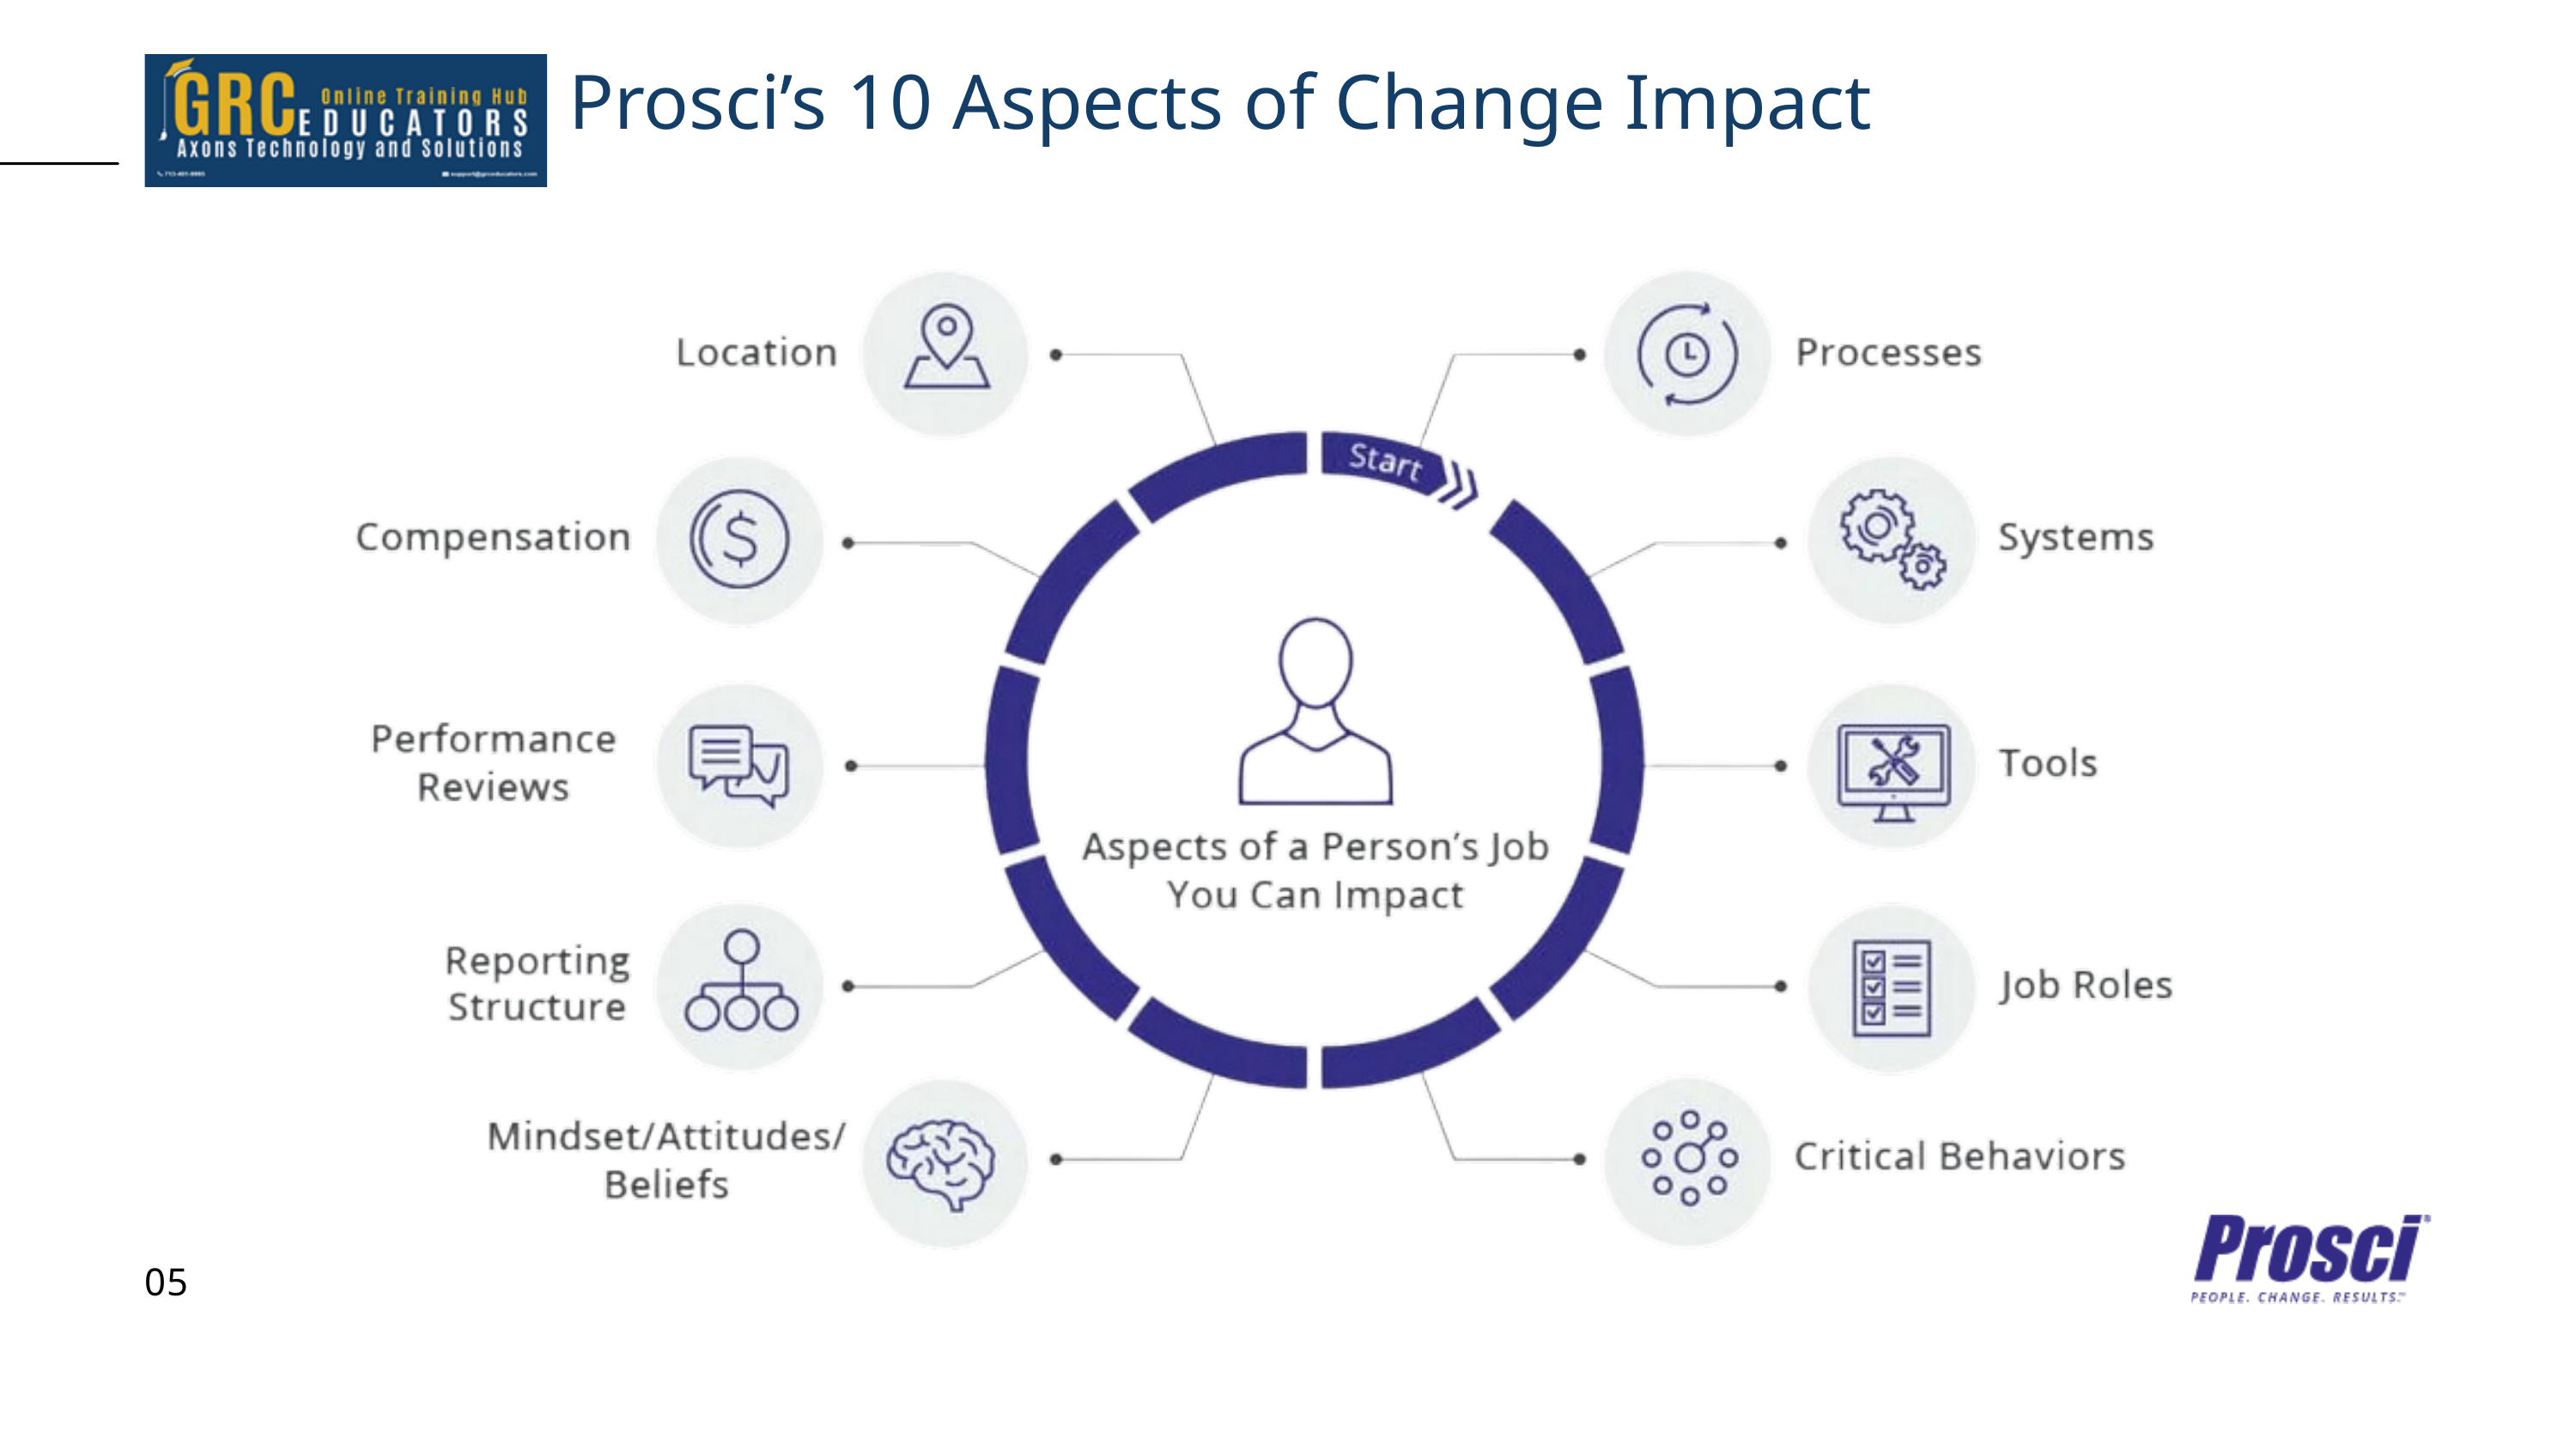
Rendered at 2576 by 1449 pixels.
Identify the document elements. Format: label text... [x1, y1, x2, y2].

text_box Prosci’s 10 Aspects of Change Impact [568, 53, 2529, 144]
text_box [318, 252, 2230, 1282]
text_box [2191, 1215, 2432, 1304]
text_box [144, 54, 548, 187]
text_box 05 [144, 1251, 292, 1304]
